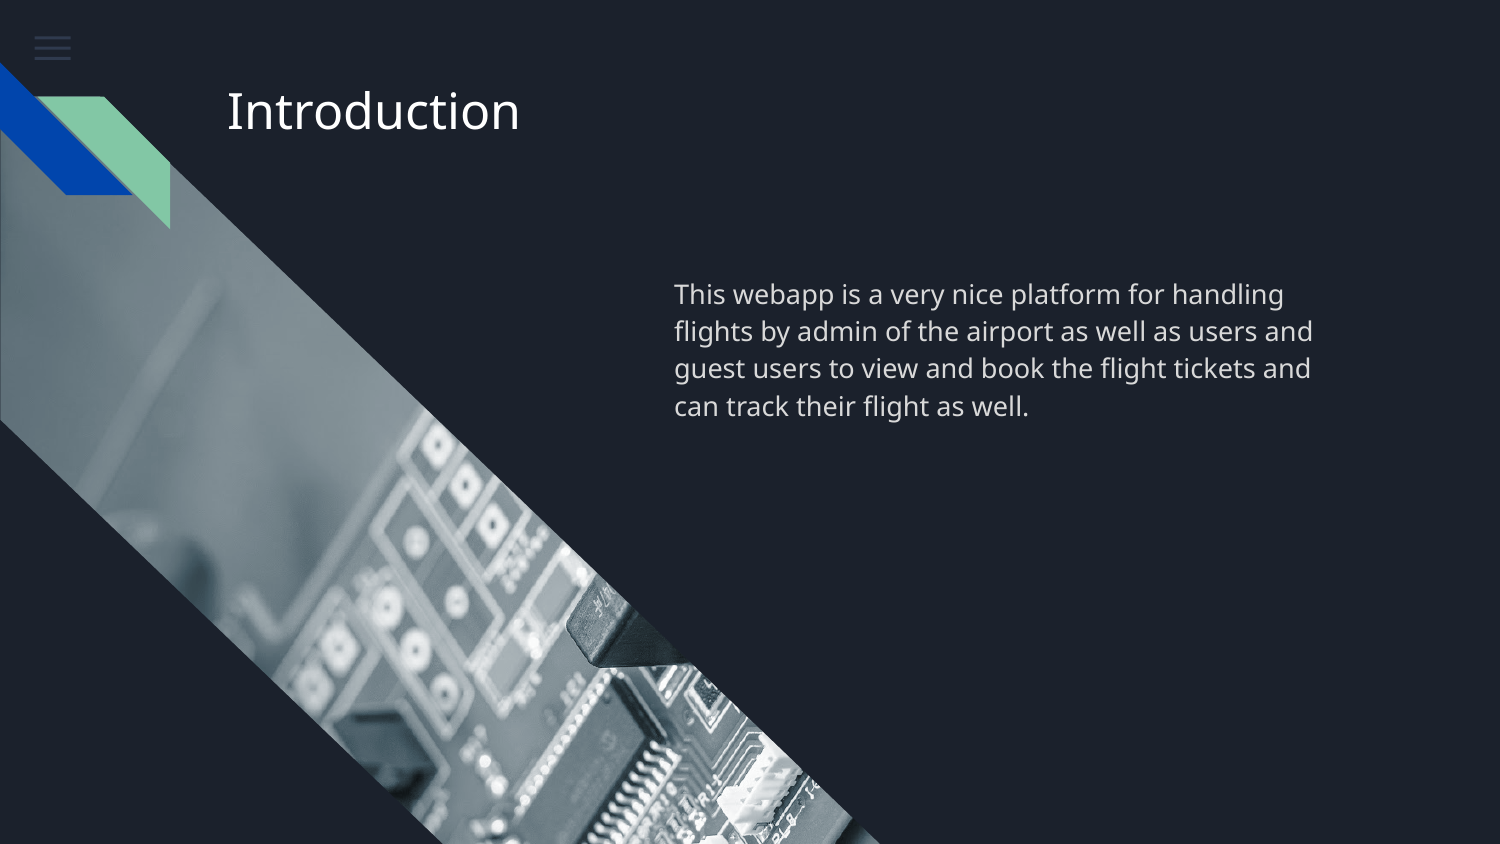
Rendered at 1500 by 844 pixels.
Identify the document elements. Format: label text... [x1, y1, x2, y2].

list This webapp is a very nice platform for handling flights by admin of the airport as well as users and guest users to view and book the flight tickets and can track their flight as well. [659, 257, 1368, 547]
title Introduction [212, 64, 1368, 215]
picture [0, 97, 880, 844]
